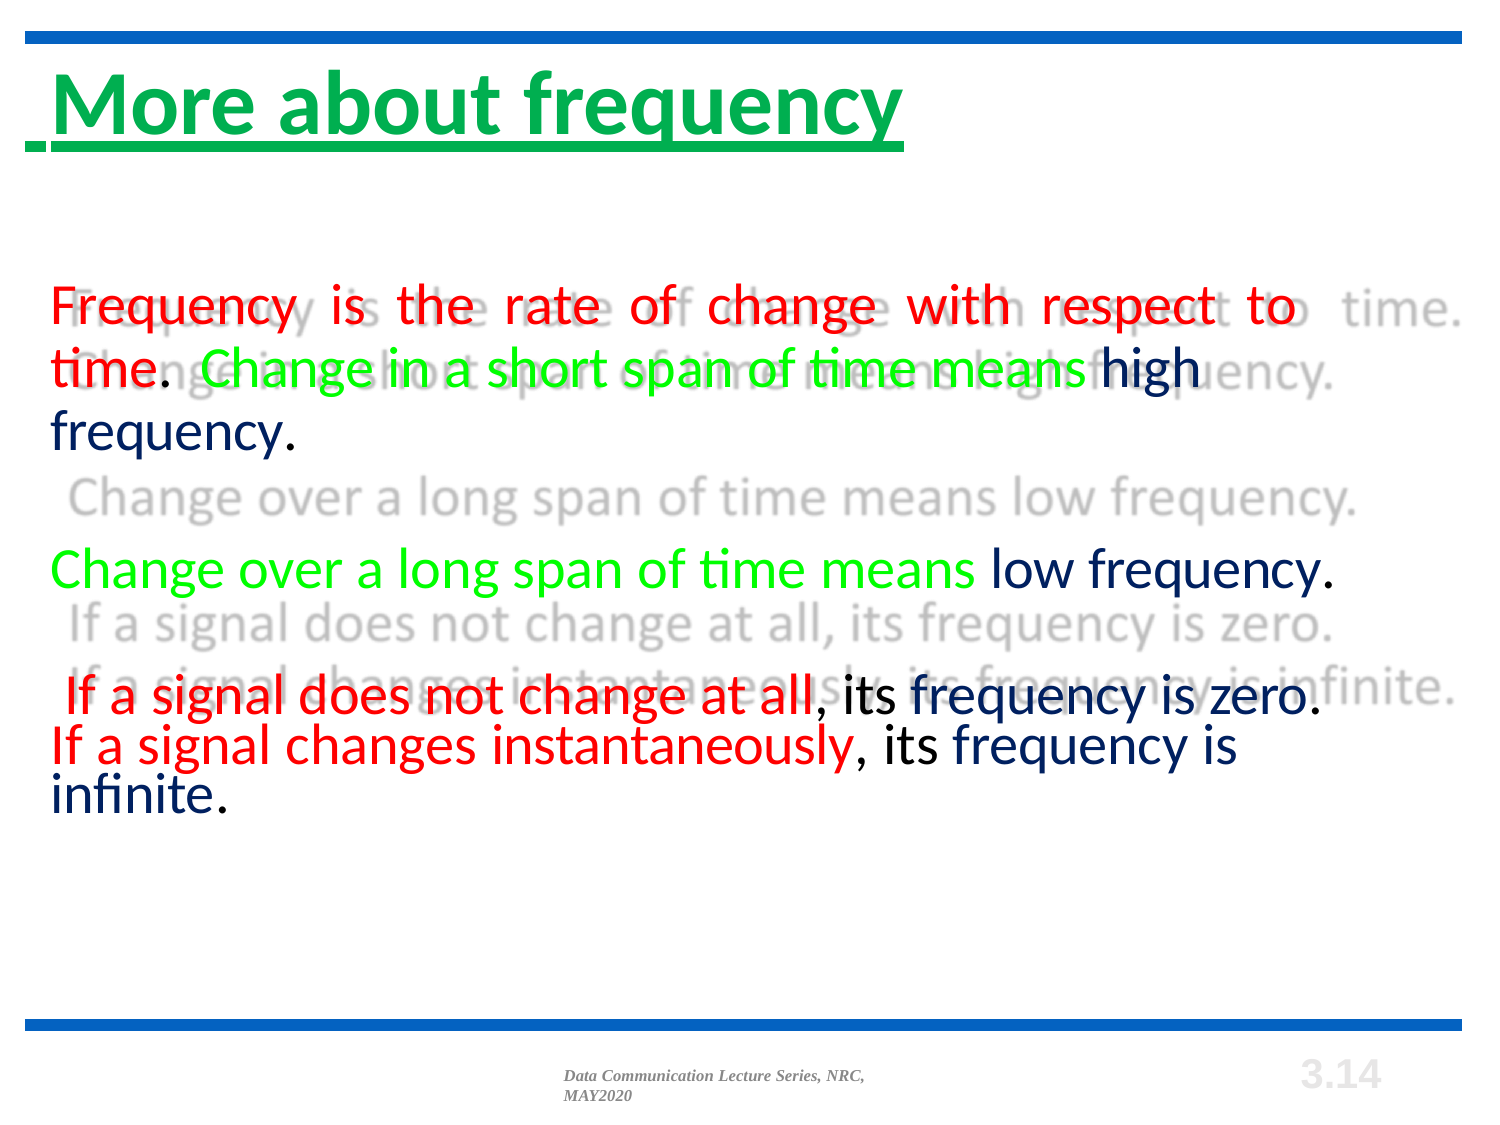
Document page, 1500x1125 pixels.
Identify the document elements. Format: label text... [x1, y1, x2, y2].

slide_number 3.14 [1298, 1048, 1389, 1125]
footer Data Communication Lecture Series, NRC, MAY2020 [561, 1064, 938, 1125]
title More about frequency [23, 40, 1465, 232]
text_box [28, 250, 1500, 758]
text_box Frequency is the rate of change with respect to time. Change in a short span of time means high frequency. Change over a long span of time means low frequency. If a signal does not change at all, its frequency is zero. If a signal changes instantaneously, its frequency is infinite. [48, 766, 1450, 826]
